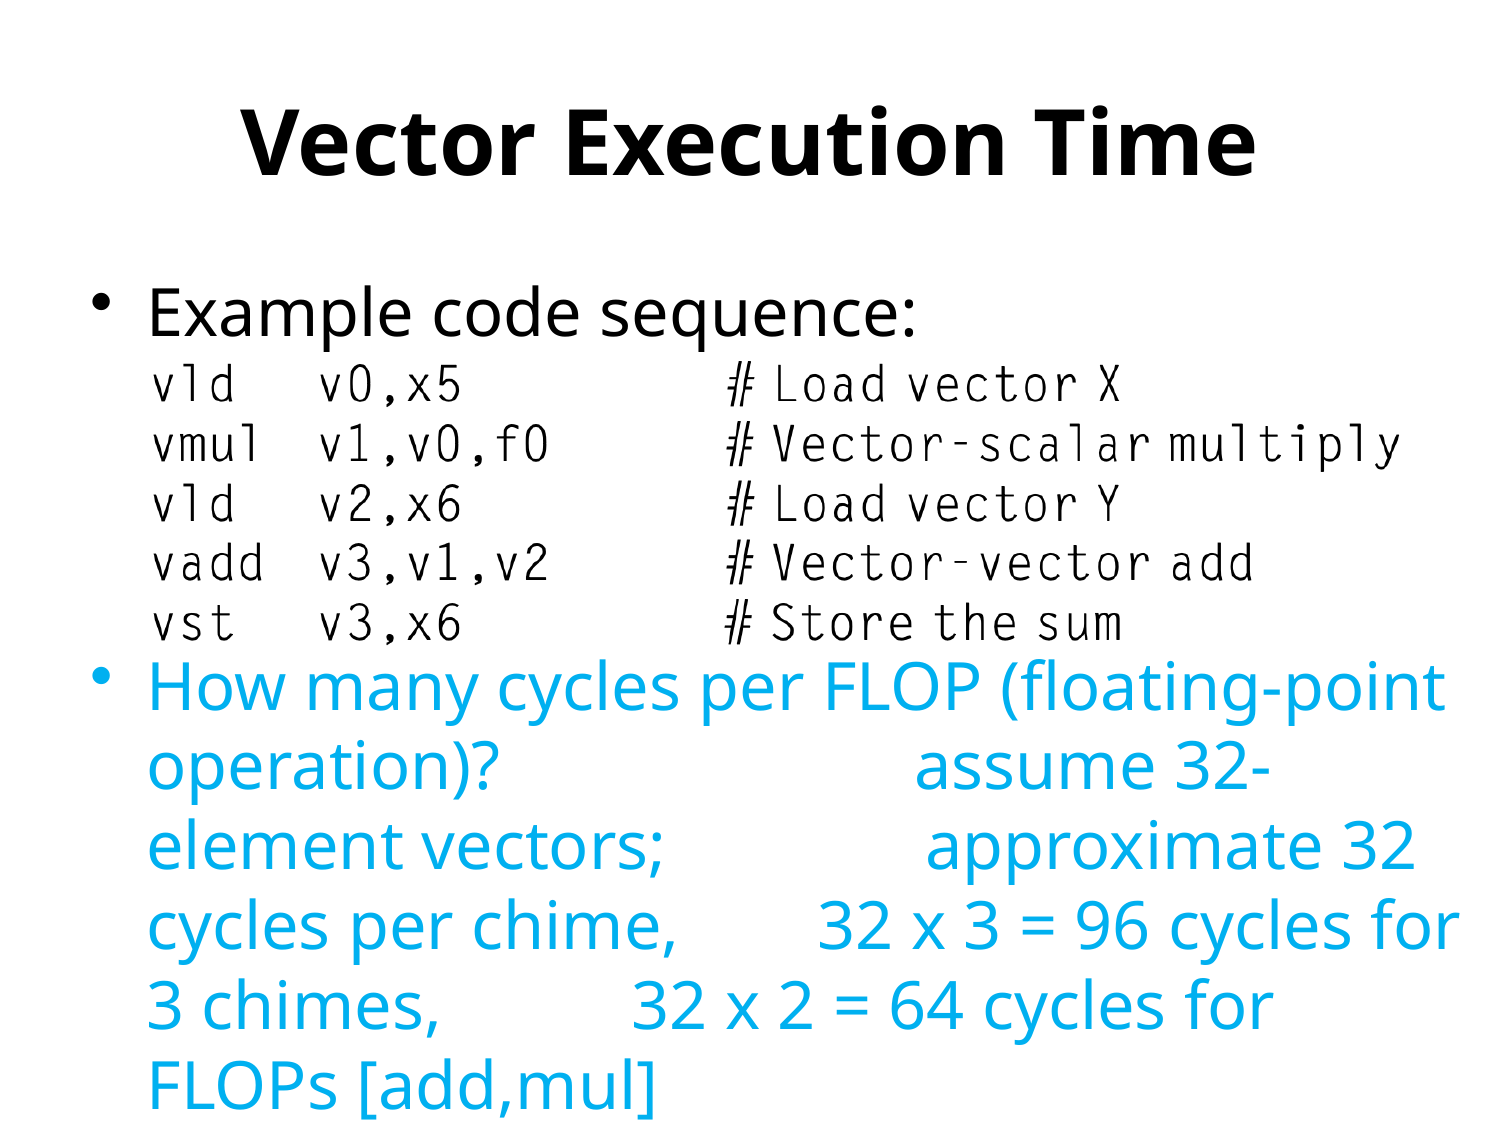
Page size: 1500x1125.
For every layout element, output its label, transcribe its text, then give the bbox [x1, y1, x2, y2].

picture [147, 356, 1407, 651]
list Example code sequence: How many cycles per FLOP (floating-point operation)? assume 32-element vectors; approximate 32 cycles per chime, 32 x 3 = 96 cycles for 3 chimes, 32 x 2 = 64 cycles for FLOPs [add,mul] [75, 262, 1500, 1125]
title Vector Execution Time [0, 45, 1500, 233]
